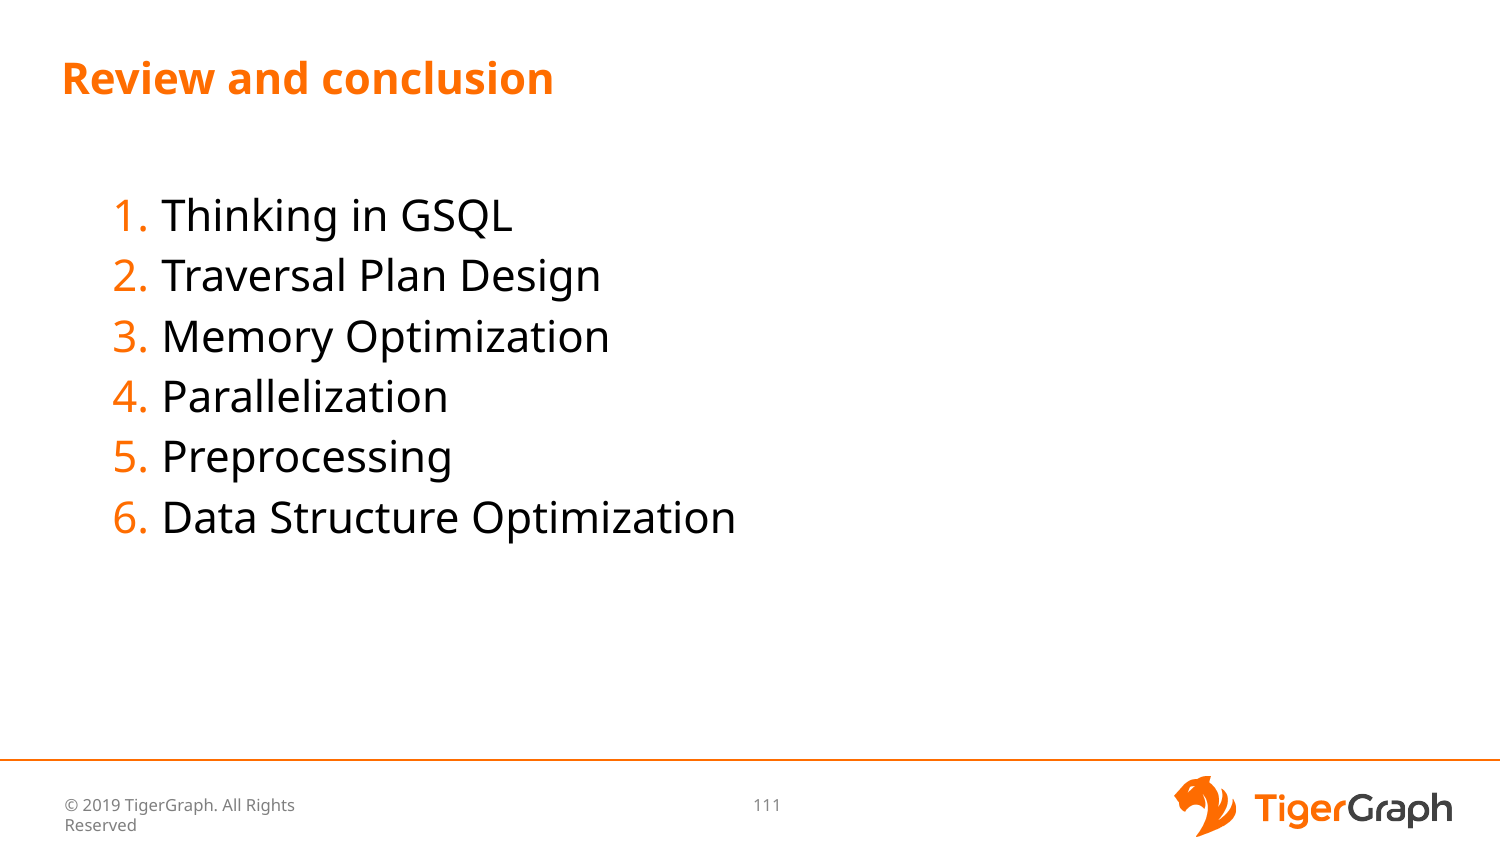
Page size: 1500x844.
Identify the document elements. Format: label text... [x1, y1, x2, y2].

picture [1174, 776, 1452, 837]
slide_number ‹#› [734, 783, 801, 829]
list Thinking in GSQL Traversal Plan Design Memory Optimization Parallelization Preprocessing Data Structure Optimization [93, 168, 1426, 745]
title Review and conclusion [50, 14, 1425, 146]
